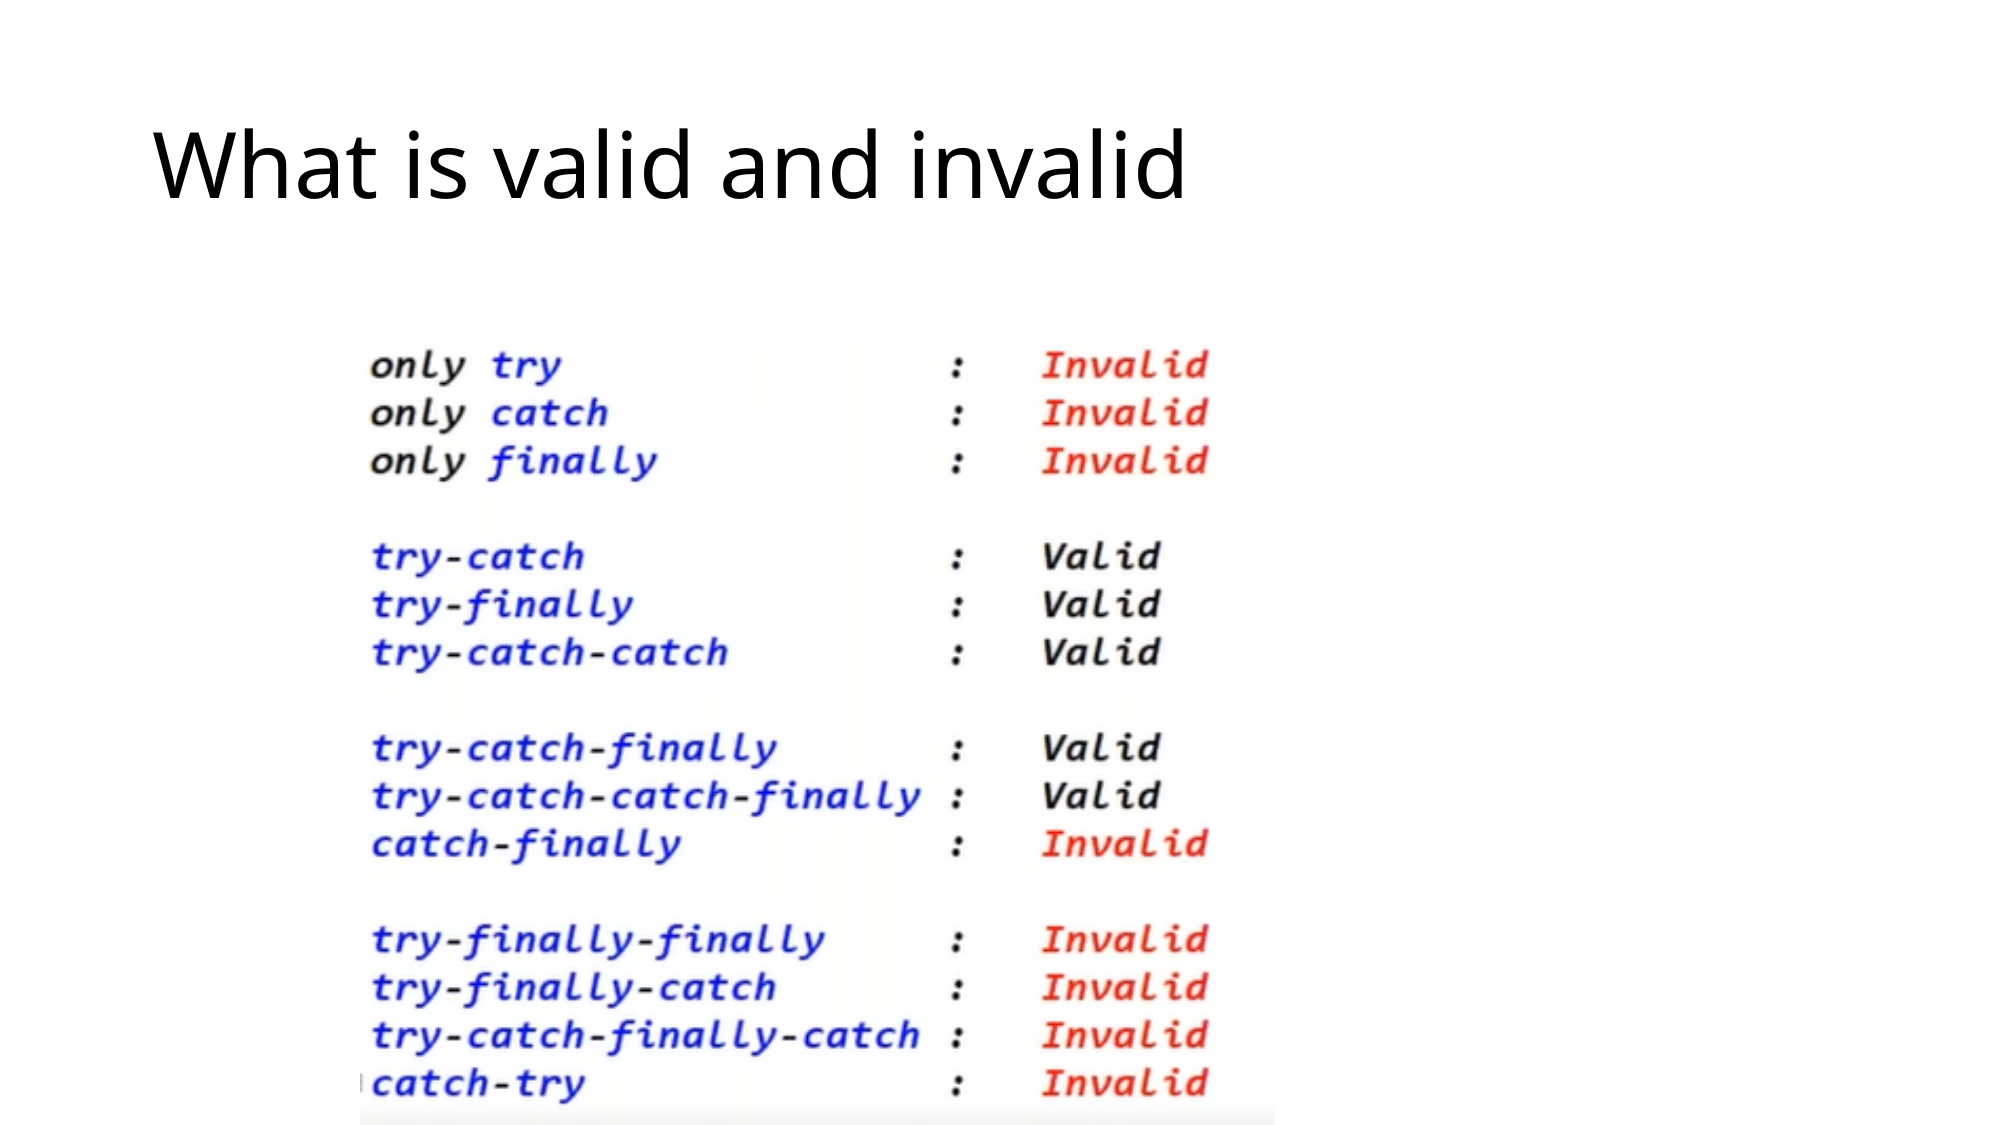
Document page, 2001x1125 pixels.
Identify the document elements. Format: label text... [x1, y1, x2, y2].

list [360, 343, 1275, 1125]
title What is valid and invalid [137, 59, 1863, 278]
